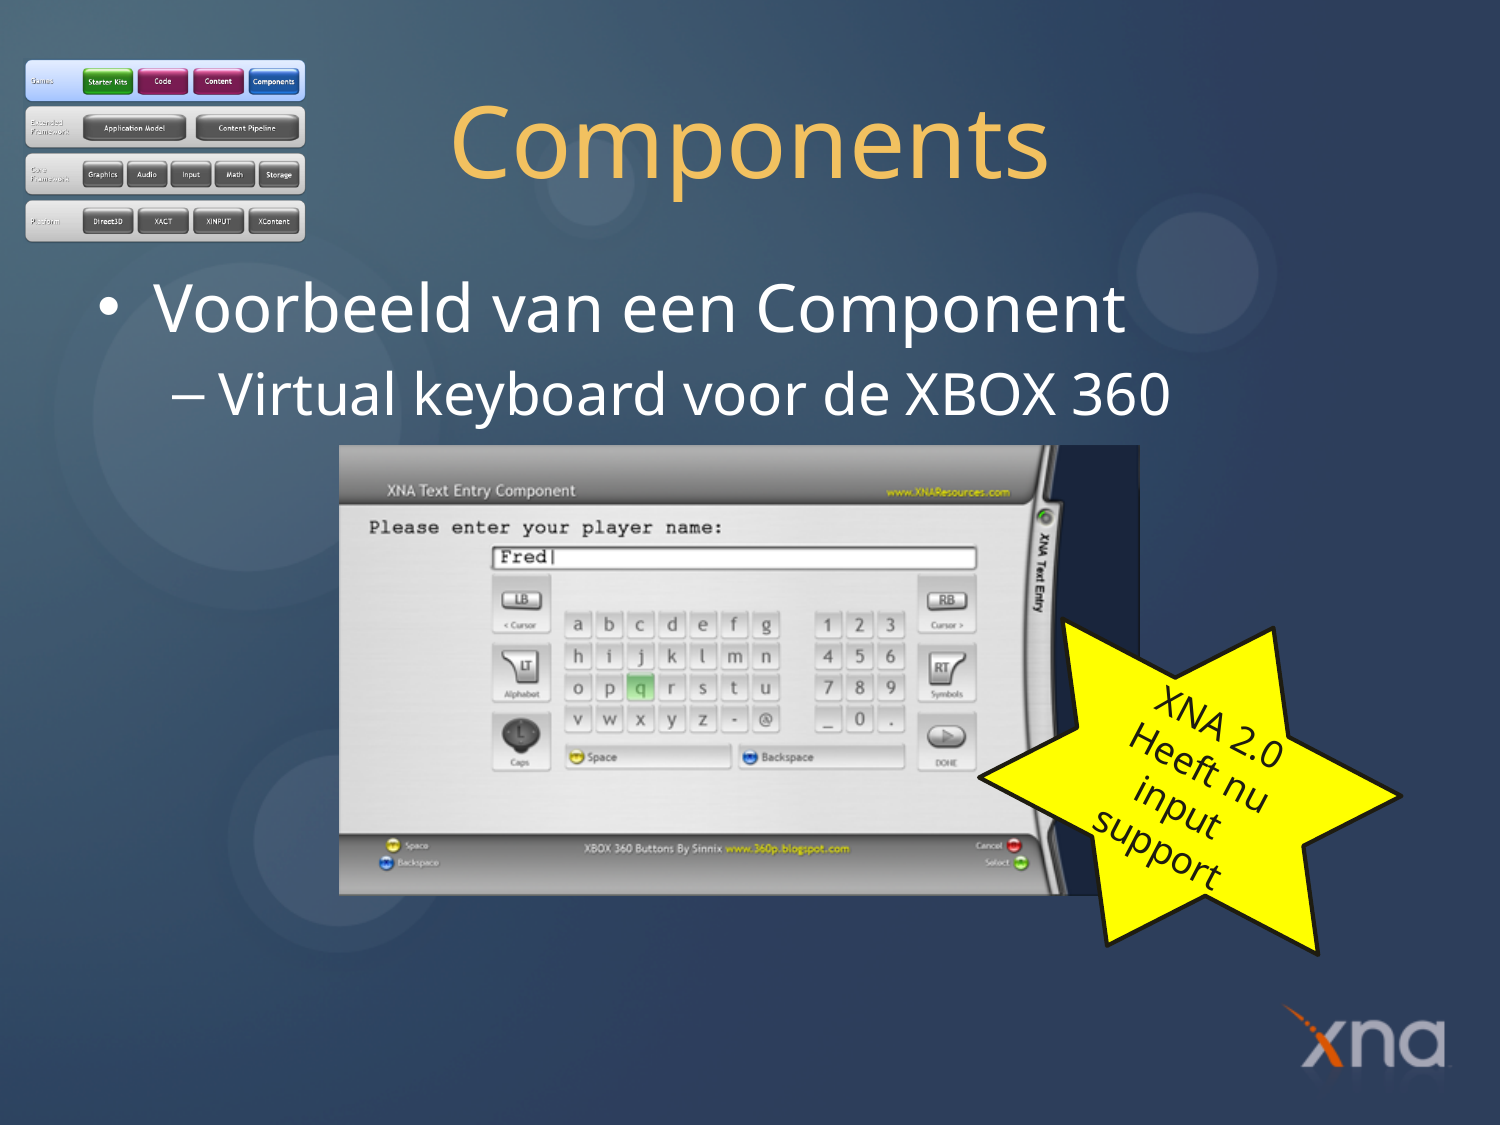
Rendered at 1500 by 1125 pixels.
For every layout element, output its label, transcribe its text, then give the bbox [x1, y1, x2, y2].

picture [0, 0, 1500, 1125]
text_box XNA 2.0 Heeft nu input support [1099, 625, 1404, 957]
title Components [74, 44, 1426, 233]
list Voorbeeld van een Component Virtual keyboard voor de XBOX 360 [81, 257, 1433, 1001]
